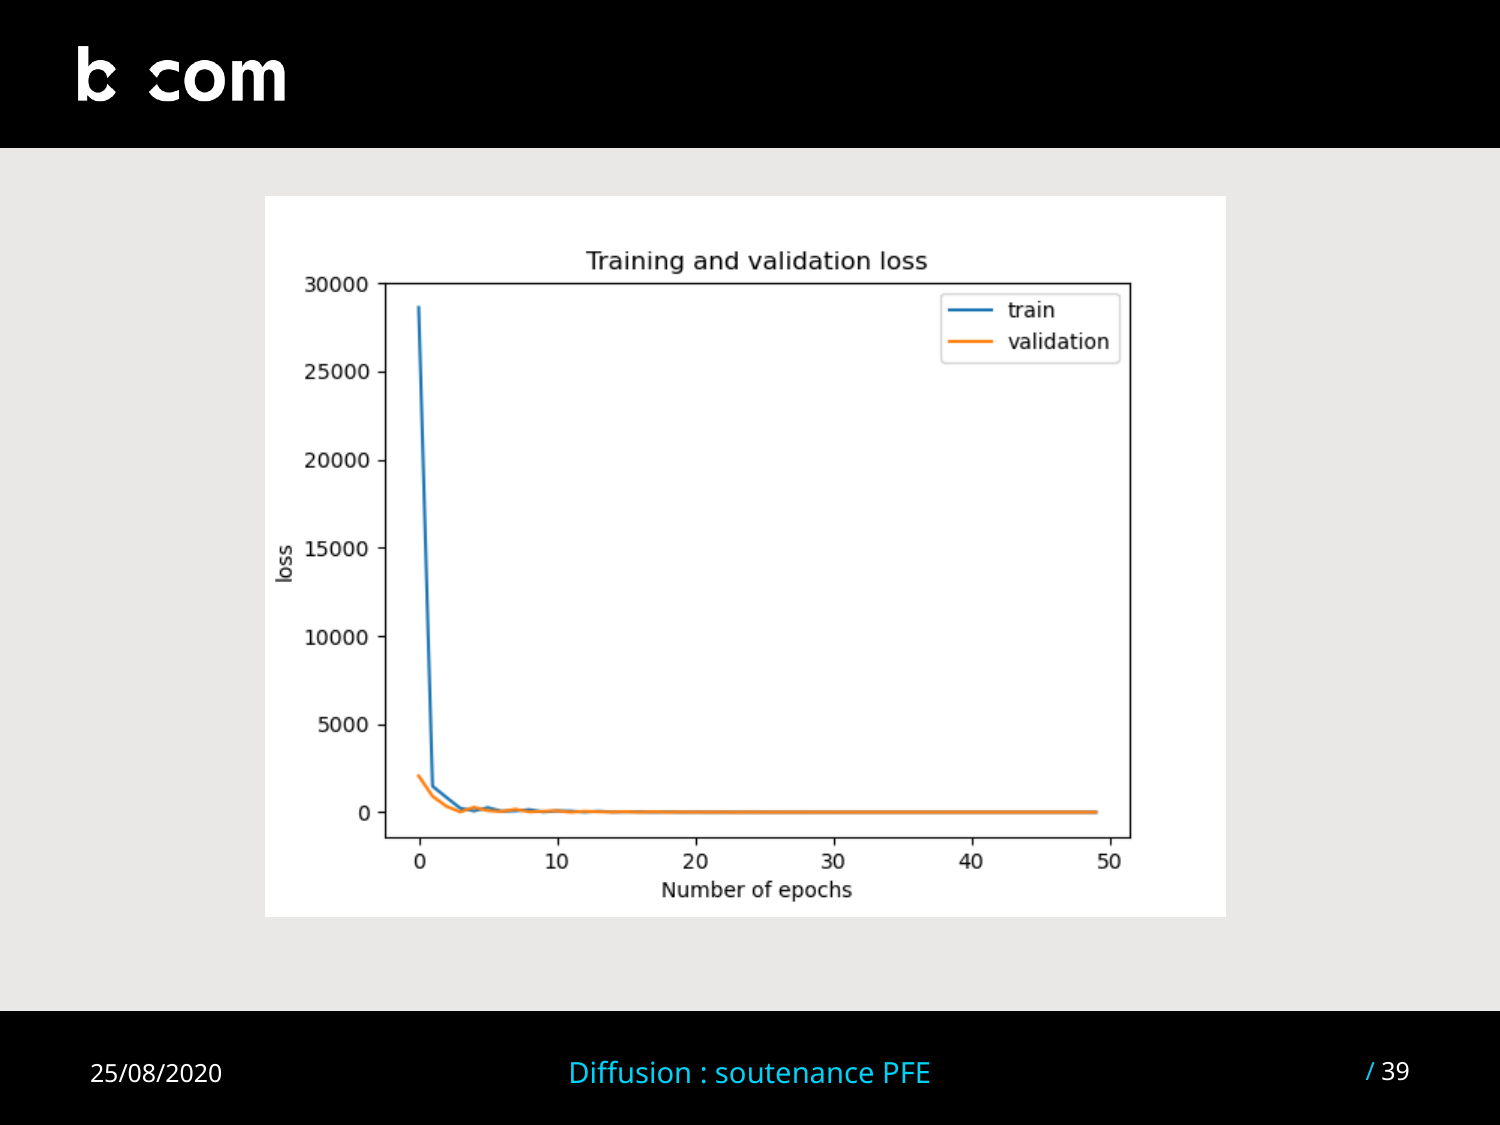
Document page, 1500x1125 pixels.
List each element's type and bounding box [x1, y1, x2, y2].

picture [76, 44, 286, 102]
list [265, 195, 1226, 917]
